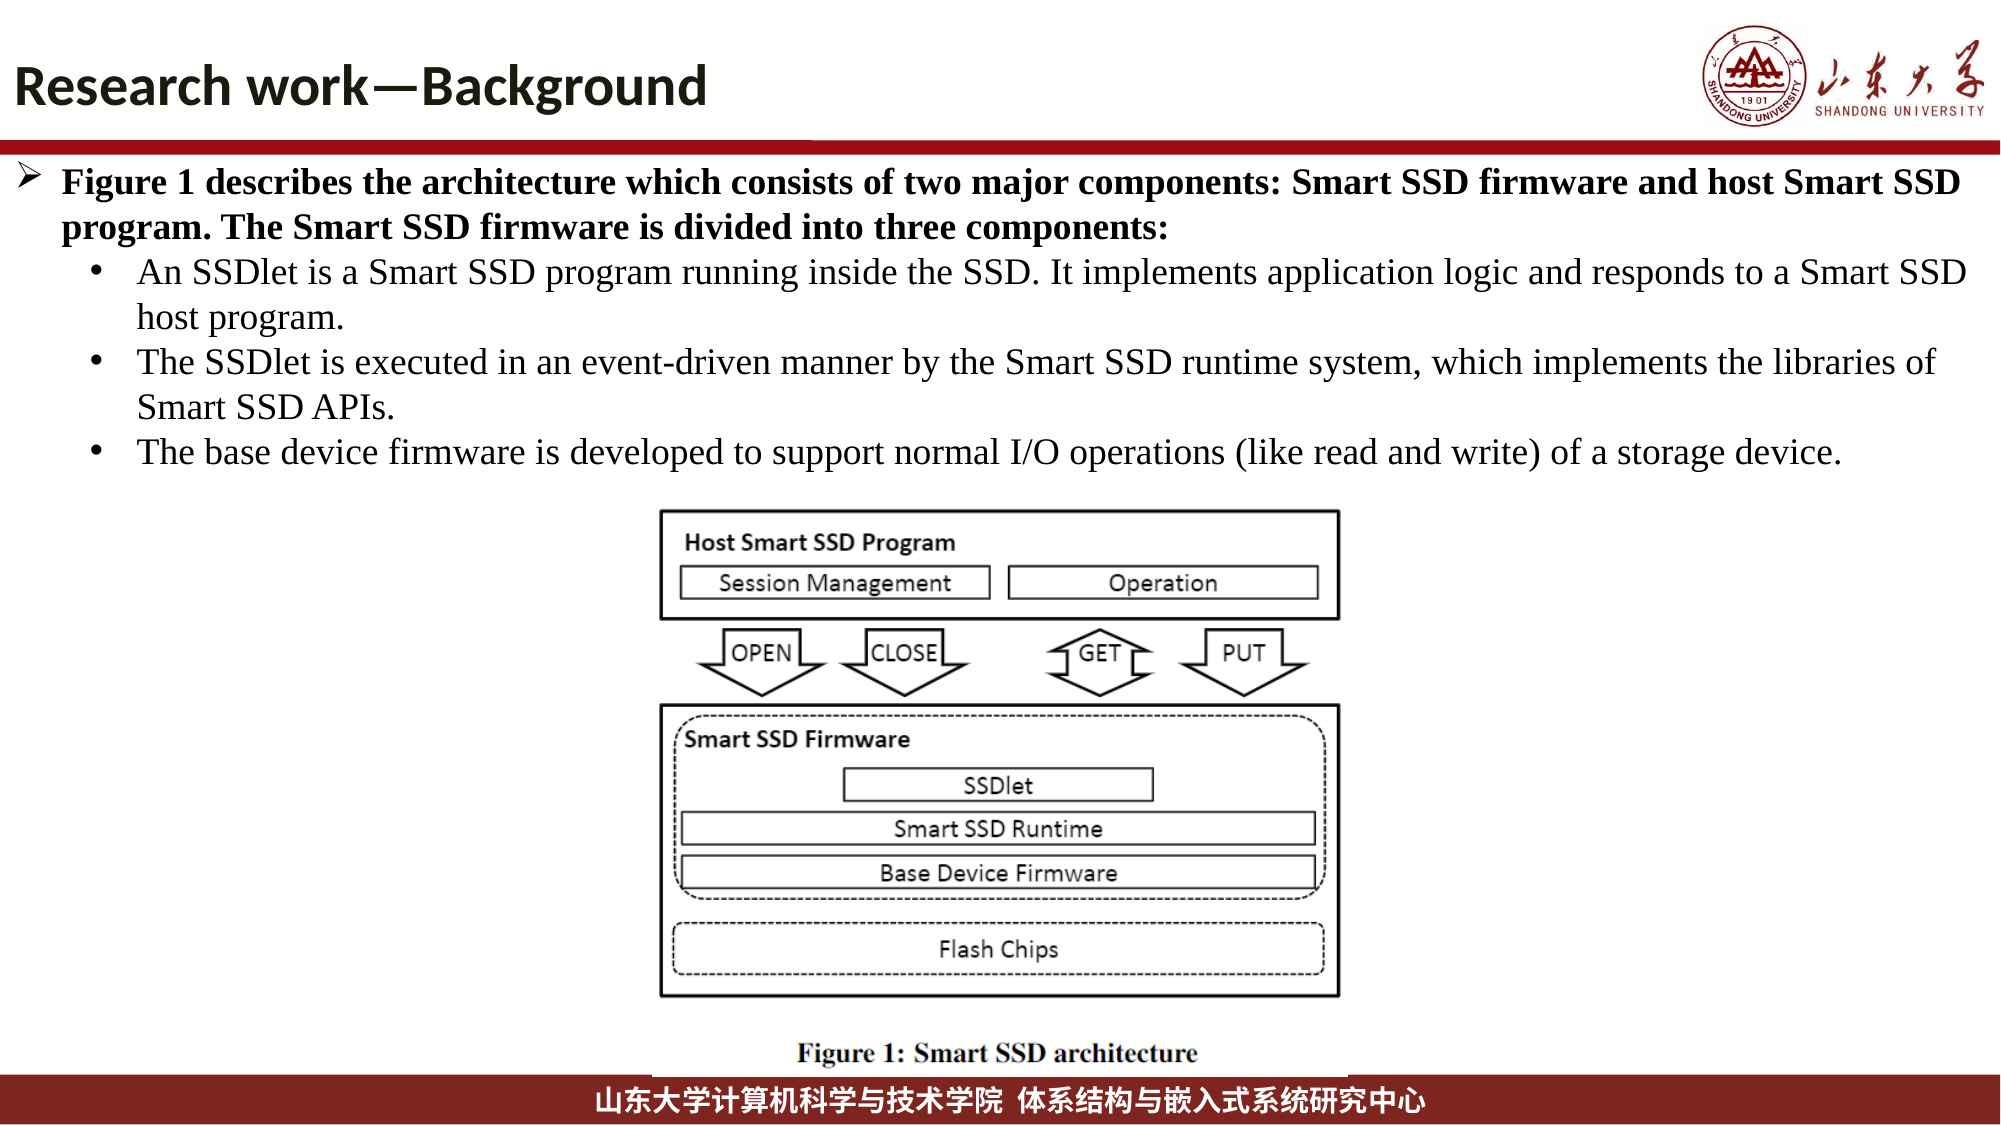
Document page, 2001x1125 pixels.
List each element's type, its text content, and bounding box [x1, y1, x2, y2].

title Research work—Background [0, 48, 1575, 149]
text_box Figure 1 describes the architecture which consists of two major components: Smart SSD firmware and host Smart SSD program. The Smart SSD firmware is divided into three components: An SSDlet is a Smart SSD program running inside the SSD. It implements application logic and responds to a Smart SSD host program. The SSDlet is executed in an event-driven manner by the Smart SSD runtime system, which implements the libraries of Smart SSD APIs. The base device firmware is developed to support normal I/O operations (like read and write) of a storage device. [0, 149, 2000, 525]
picture [1698, 21, 1985, 130]
picture [651, 493, 1348, 1077]
